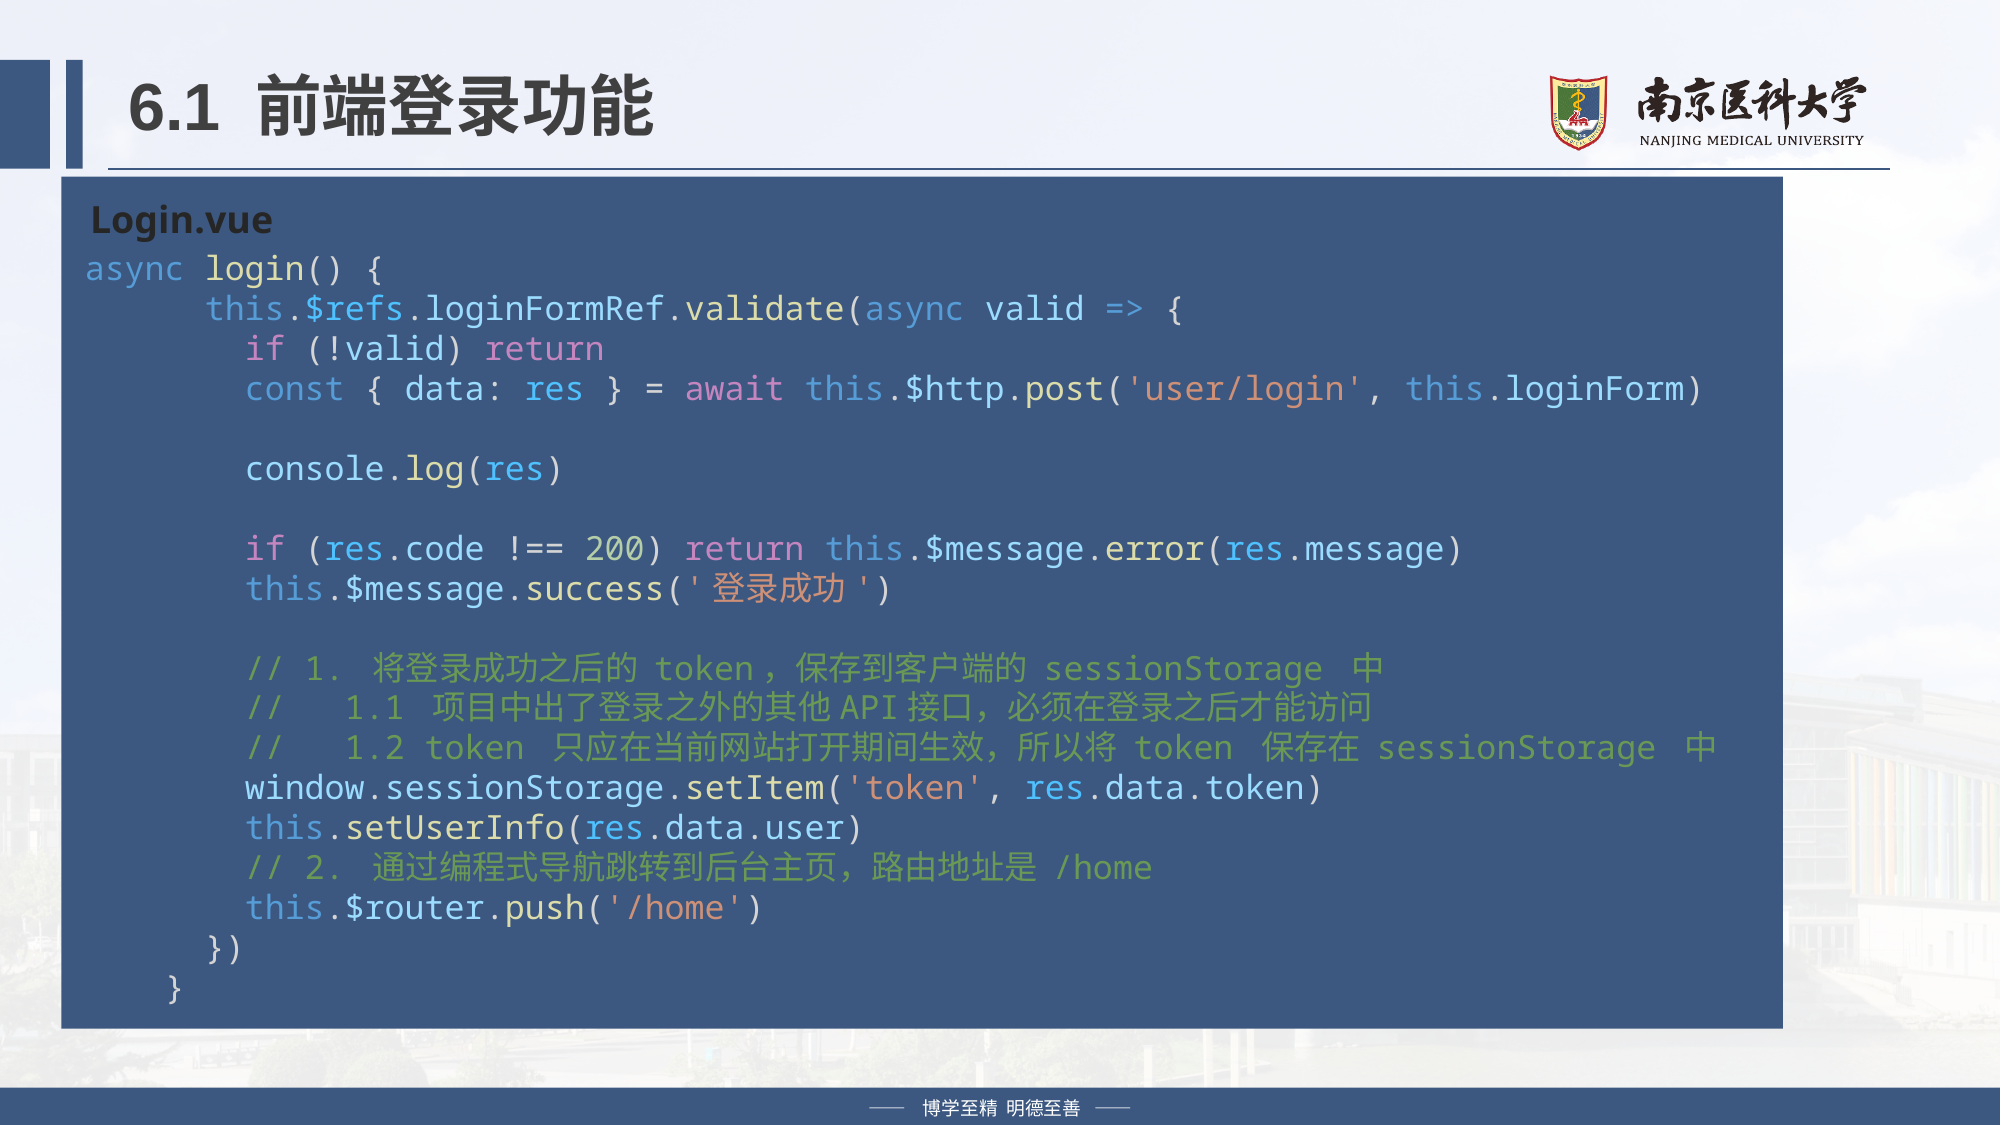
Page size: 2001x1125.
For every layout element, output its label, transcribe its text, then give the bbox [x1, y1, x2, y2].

text_box [60, 175, 1784, 1030]
title 6.1 前端登录功能 [113, 41, 1895, 177]
text_box async login() { this.$refs.loginFormRef.validate(async valid => { if (!valid) return const { data: res } = await this.$http.post('user/login', this.loginForm) console.log(res) if (res.code !== 200) return this.$message.error(res.message) this.$message.success('登录成功') // 1. 将登录成功之后的 token，保存到客户端的 sessionStorage 中 // 1.1 项目中出了登录之外的其他API接口，必须在登录之后才能访问 // 1.2 token 只应在当前网站打开期间生效，所以将 token 保存在 sessionStorage 中 window.sessionStorage.setItem('token', res.data.token) this.setUserInfo(res.data.user) // 2. 通过编程式导航跳转到后台主页，路由地址是 /home this.$router.push('/home') }) } [69, 239, 1895, 1014]
text_box Login.vue [75, 177, 289, 239]
footer —— 博学至精 明德至善 —— [662, 1091, 1338, 1124]
